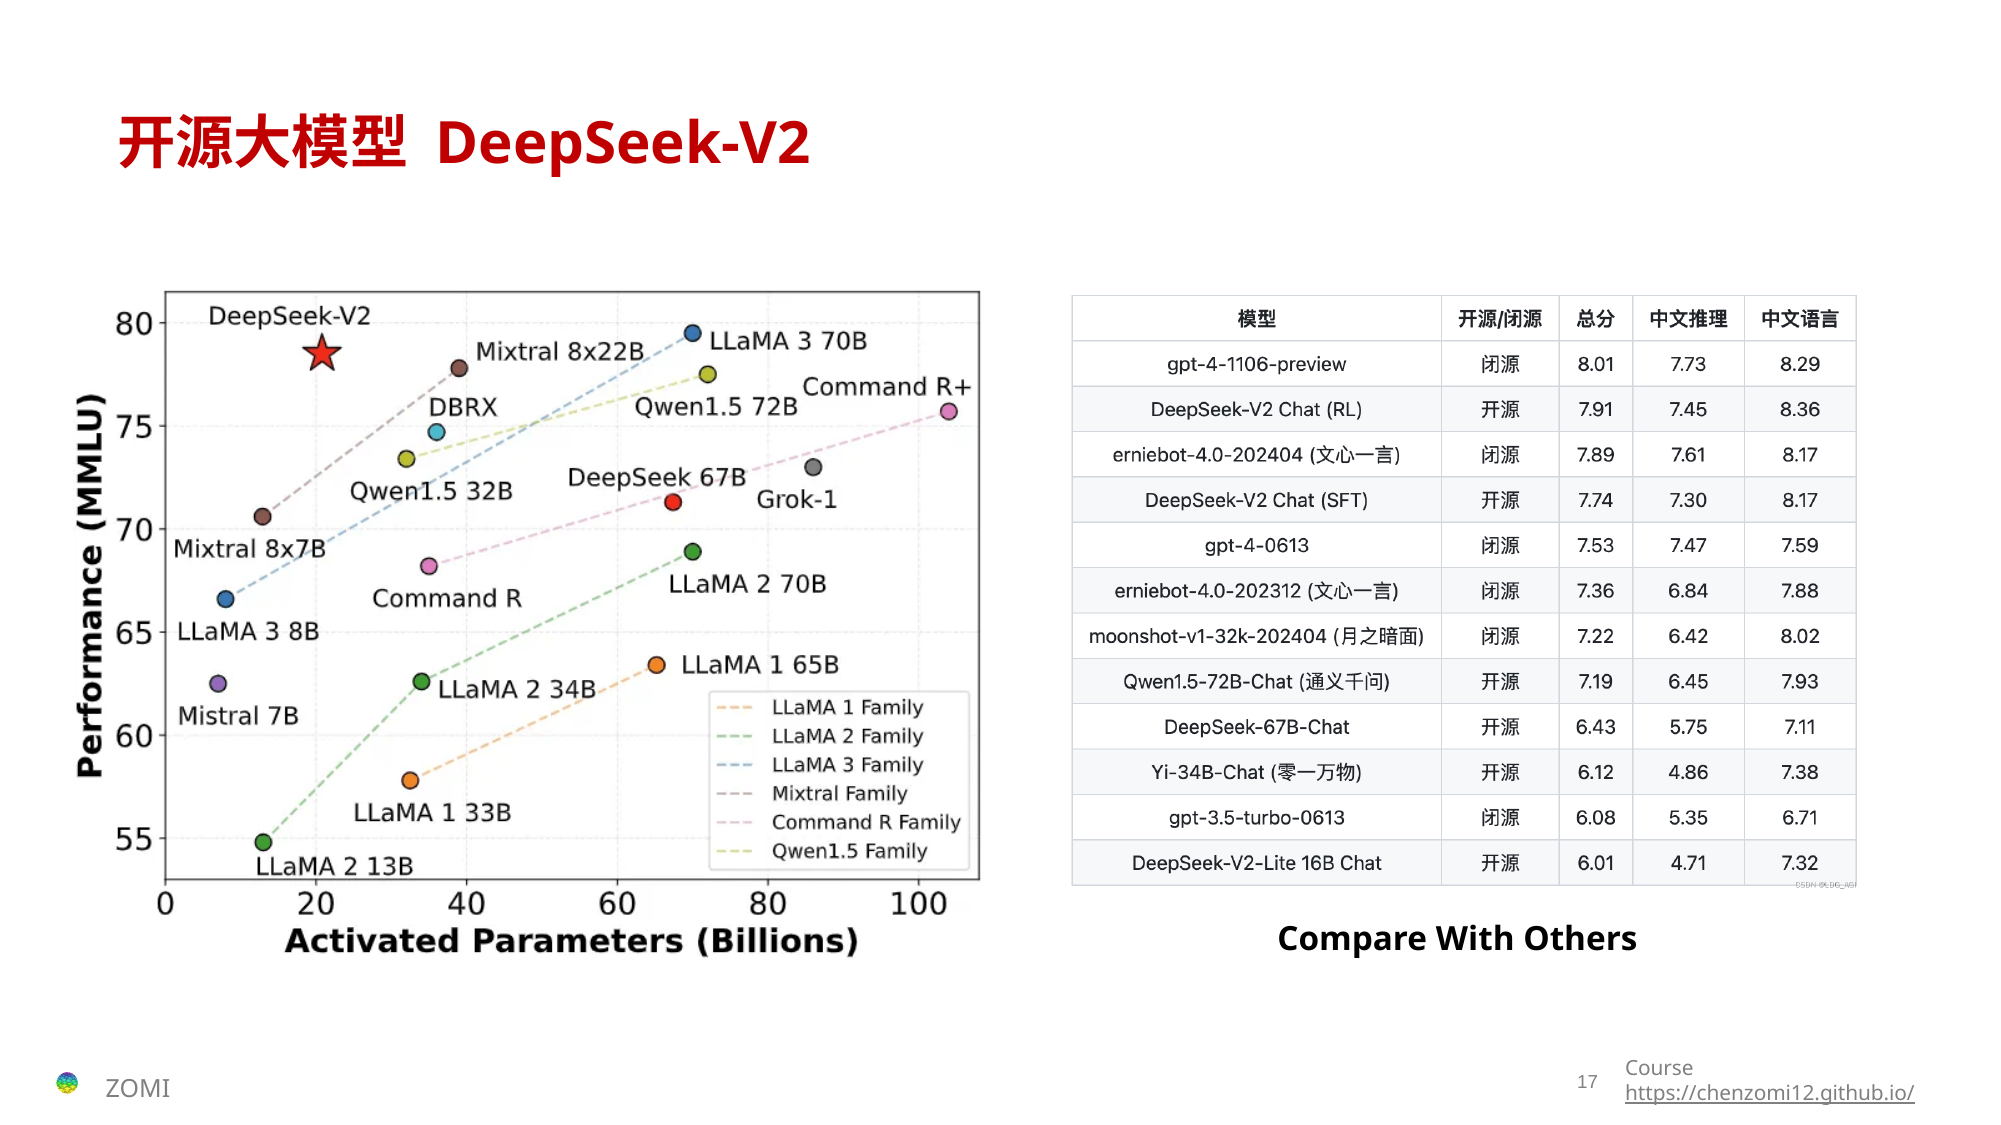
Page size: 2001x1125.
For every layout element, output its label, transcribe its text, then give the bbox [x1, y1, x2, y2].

picture [57, 1073, 77, 1093]
picture [73, 286, 984, 961]
text_box Compare With Others [1064, 910, 1851, 965]
picture [1064, 286, 1865, 895]
title 开源大模型 DeepSeek-V2 [102, 91, 1901, 189]
